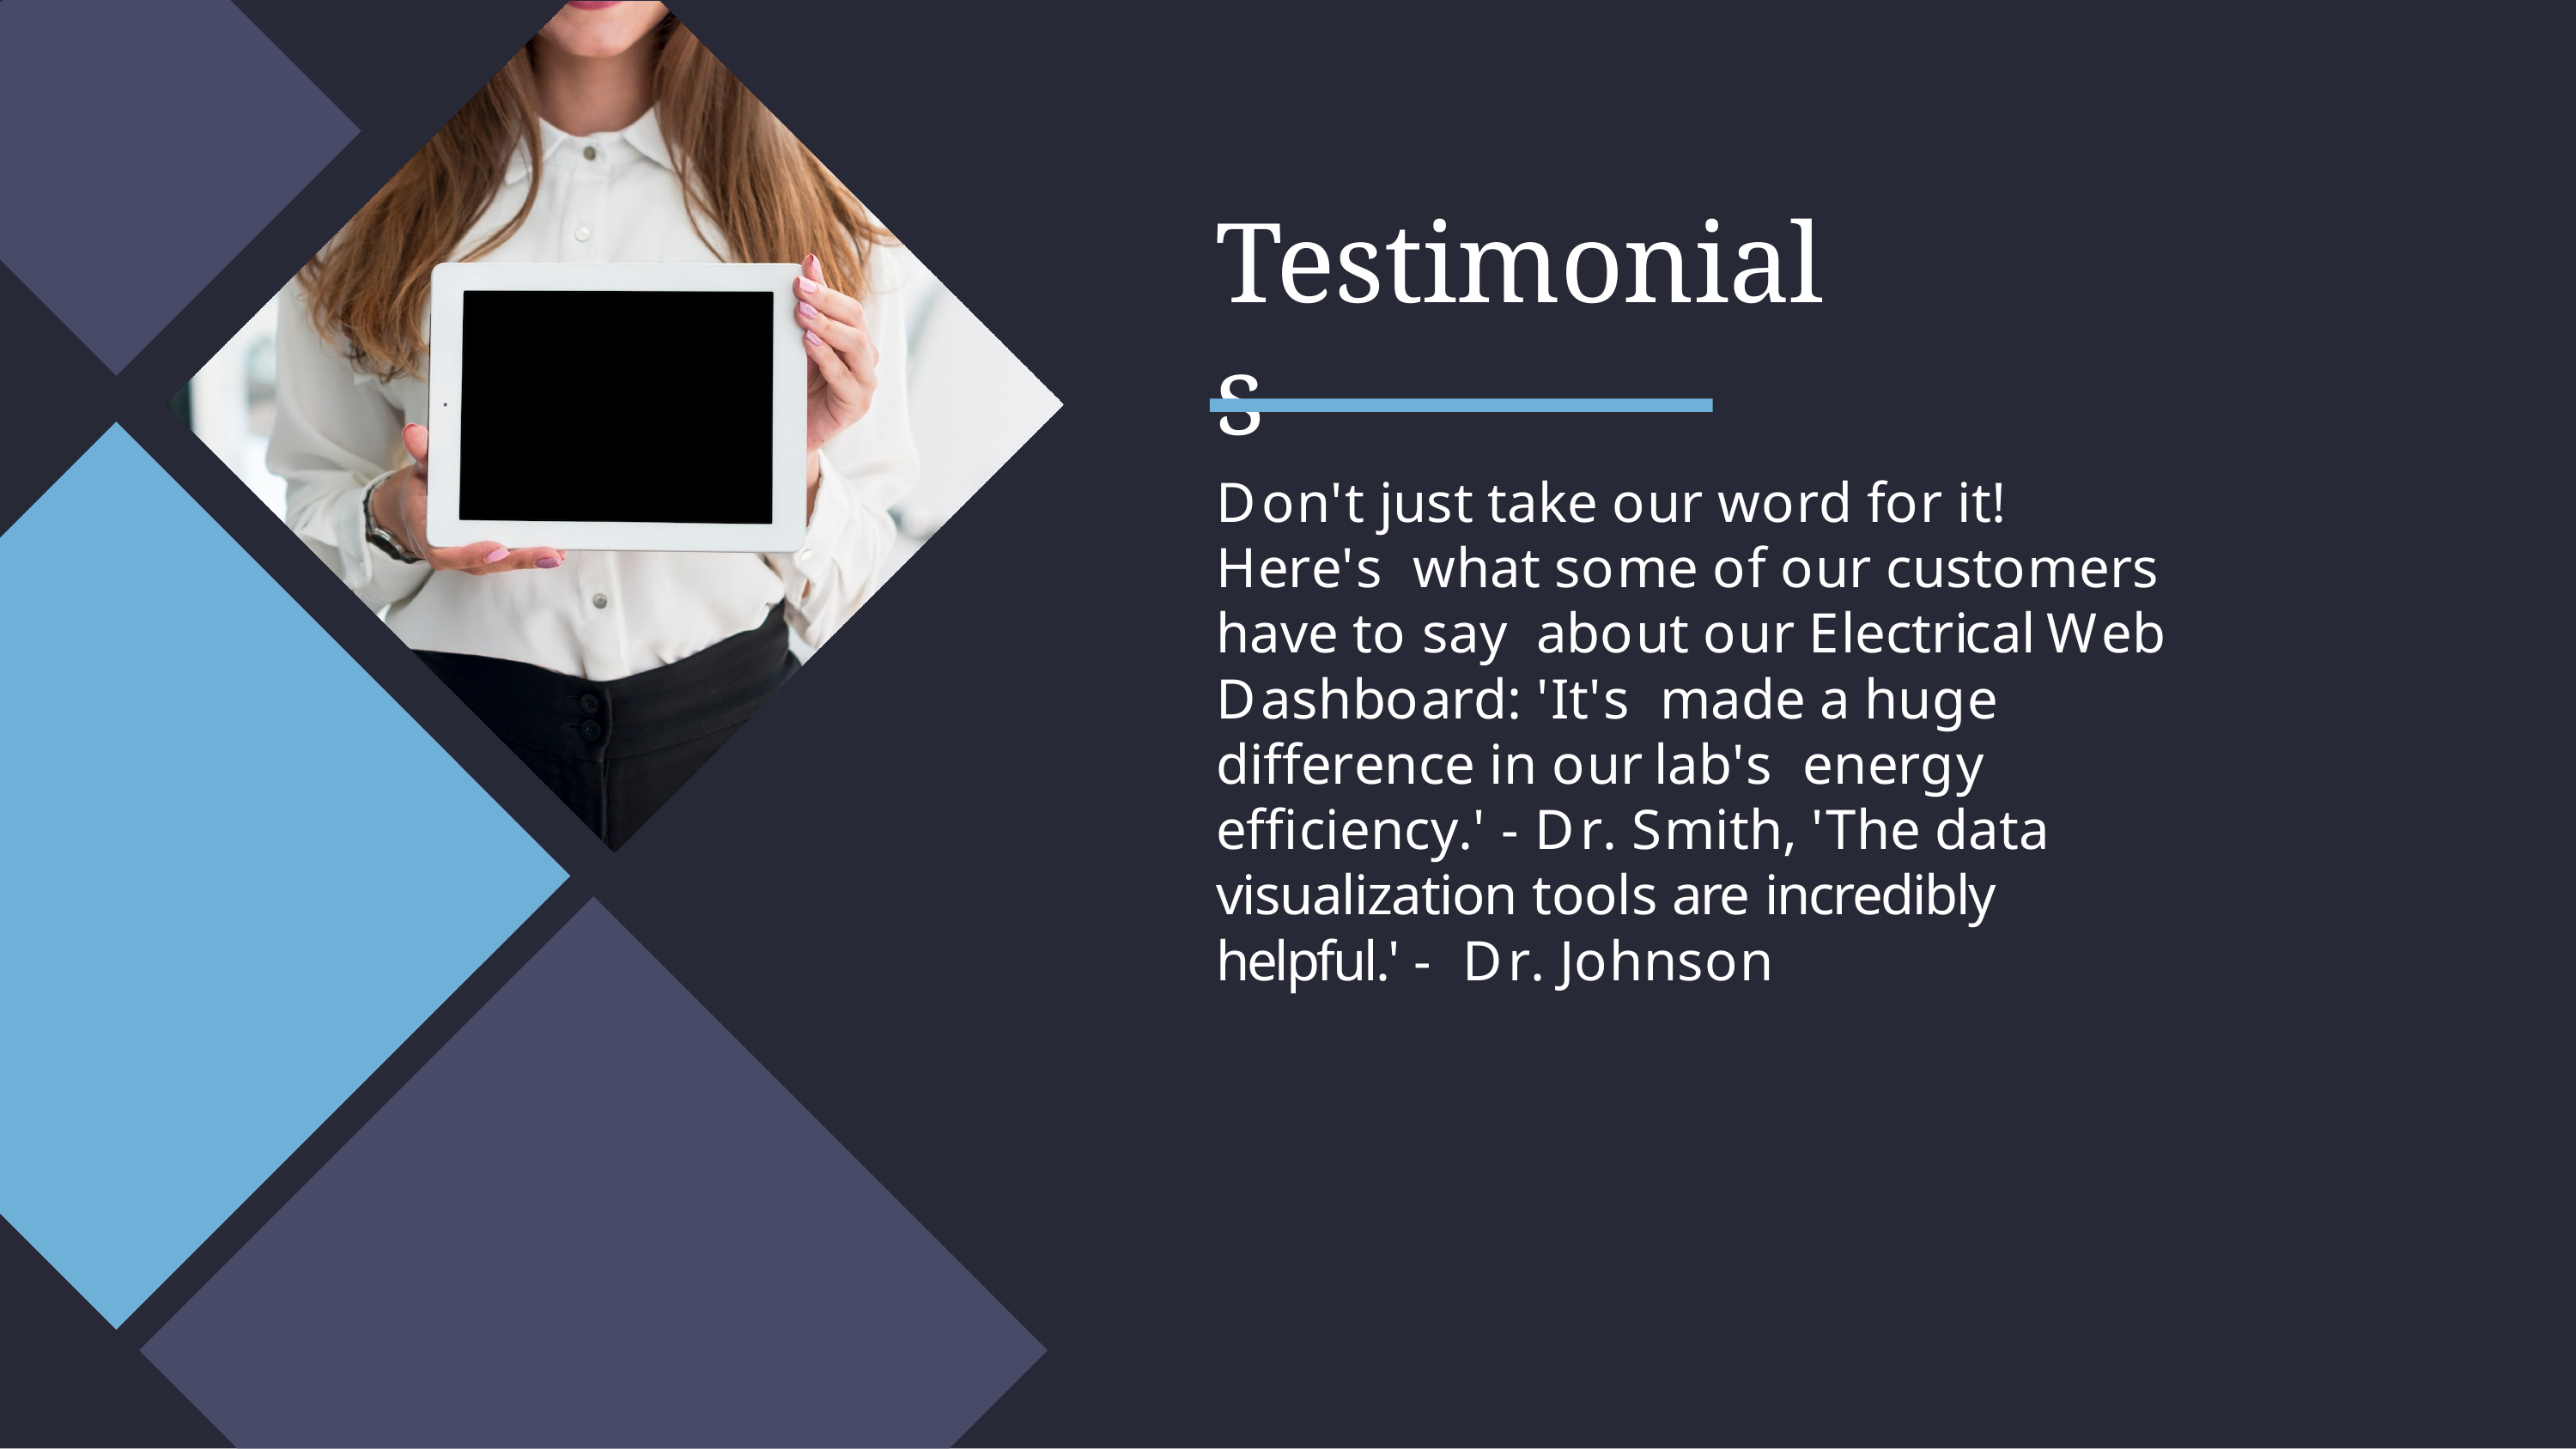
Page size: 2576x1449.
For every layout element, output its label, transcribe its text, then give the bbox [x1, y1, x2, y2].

text_box [1209, 398, 1713, 412]
text_box Don't just take our word for it! Here's what some of our customers have to say about our Electrical Web Dashboard: 'It's made a huge difference in our lab's energy efﬁciency.' - Dr. Smith, 'The data visualization tools are incredibly helpful.' - Dr. Johnson [1214, 465, 2184, 991]
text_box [0, 0, 1064, 1449]
title Testimonials [1067, 190, 1839, 457]
